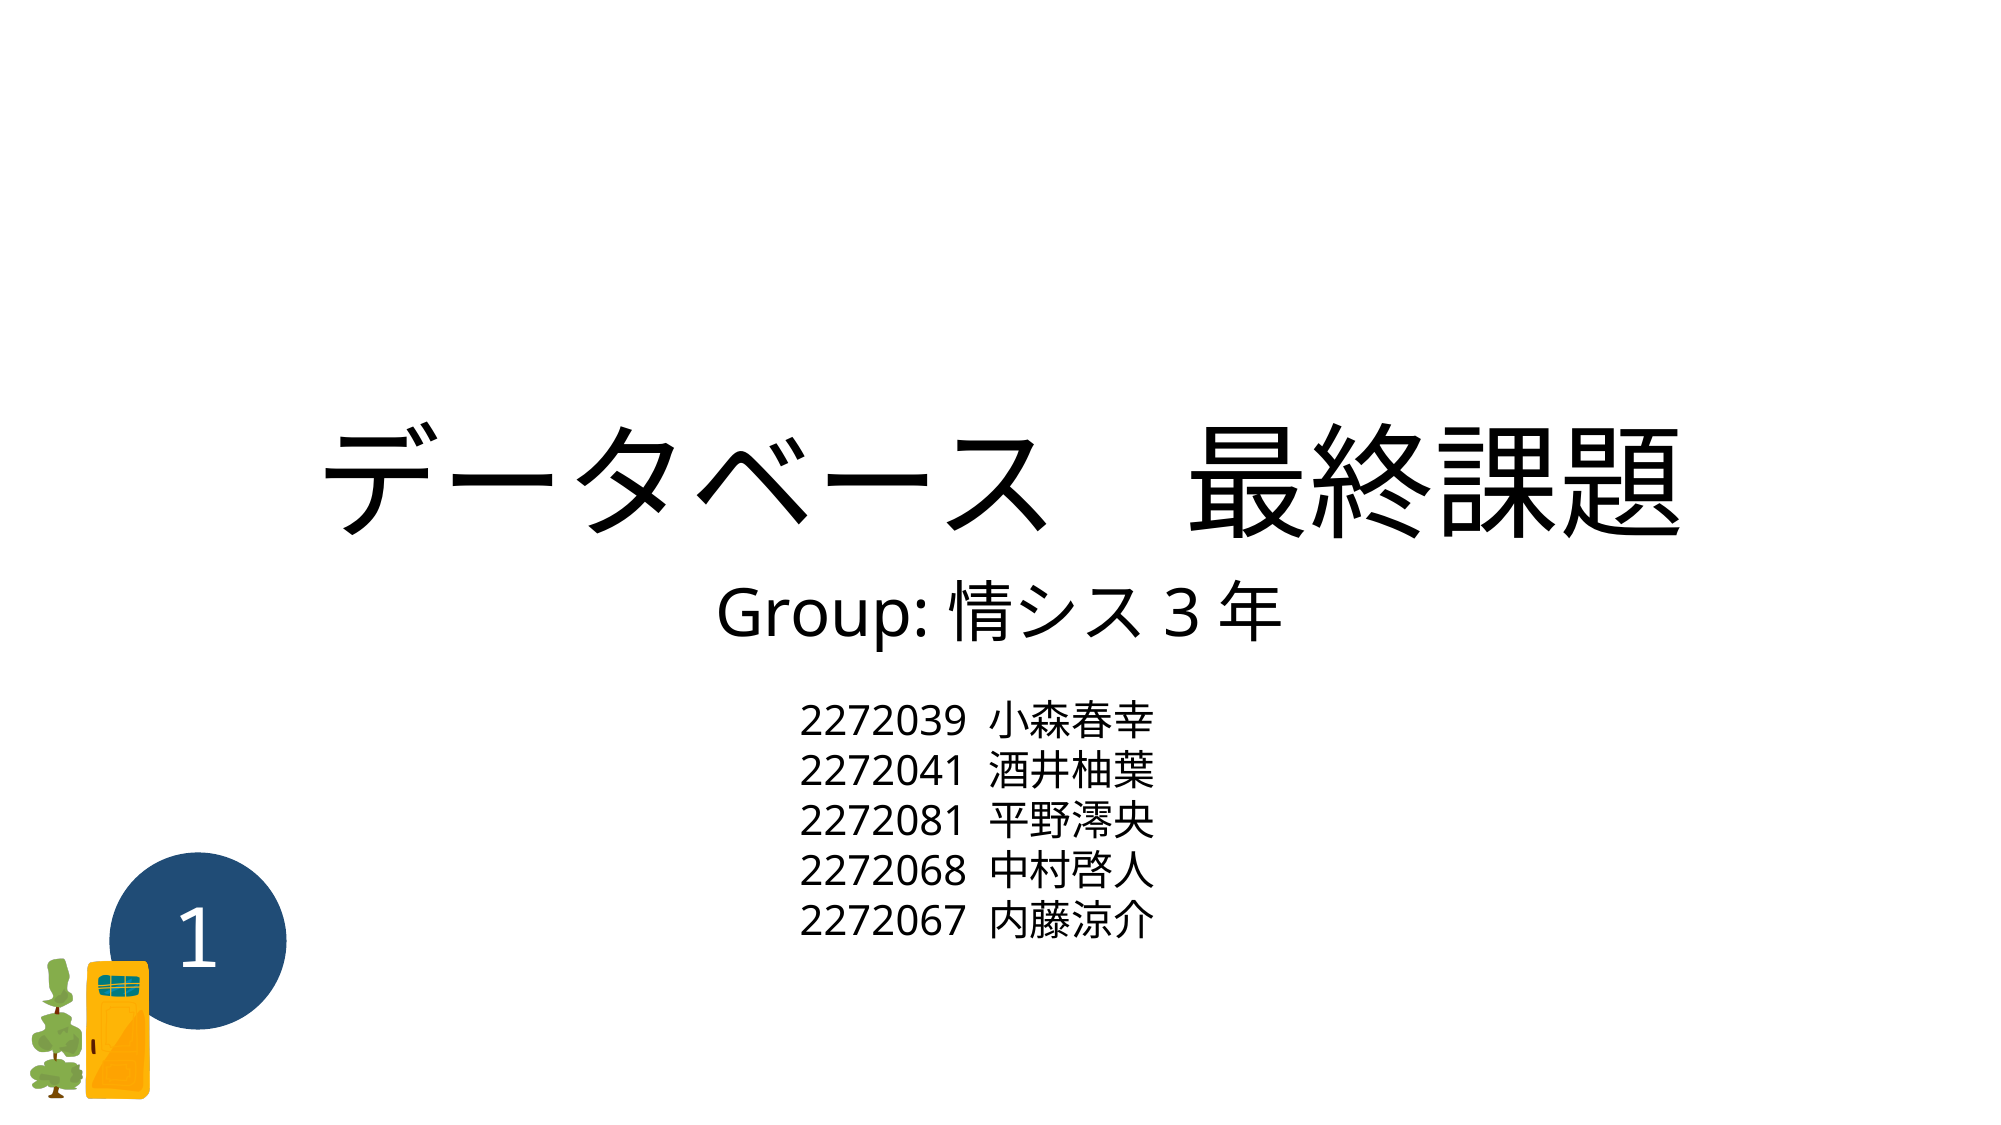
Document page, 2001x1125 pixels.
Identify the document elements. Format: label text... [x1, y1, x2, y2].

text_box データベース 最終課題 [300, 395, 1700, 561]
text_box 2272039 小森春幸 2272041 酒井柚葉 2272081 平野澪央 2272068 中村啓人 2272067 内藤涼介 [784, 686, 1291, 952]
text_box Group:情シス3年 [700, 562, 1299, 658]
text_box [20, 851, 288, 1119]
